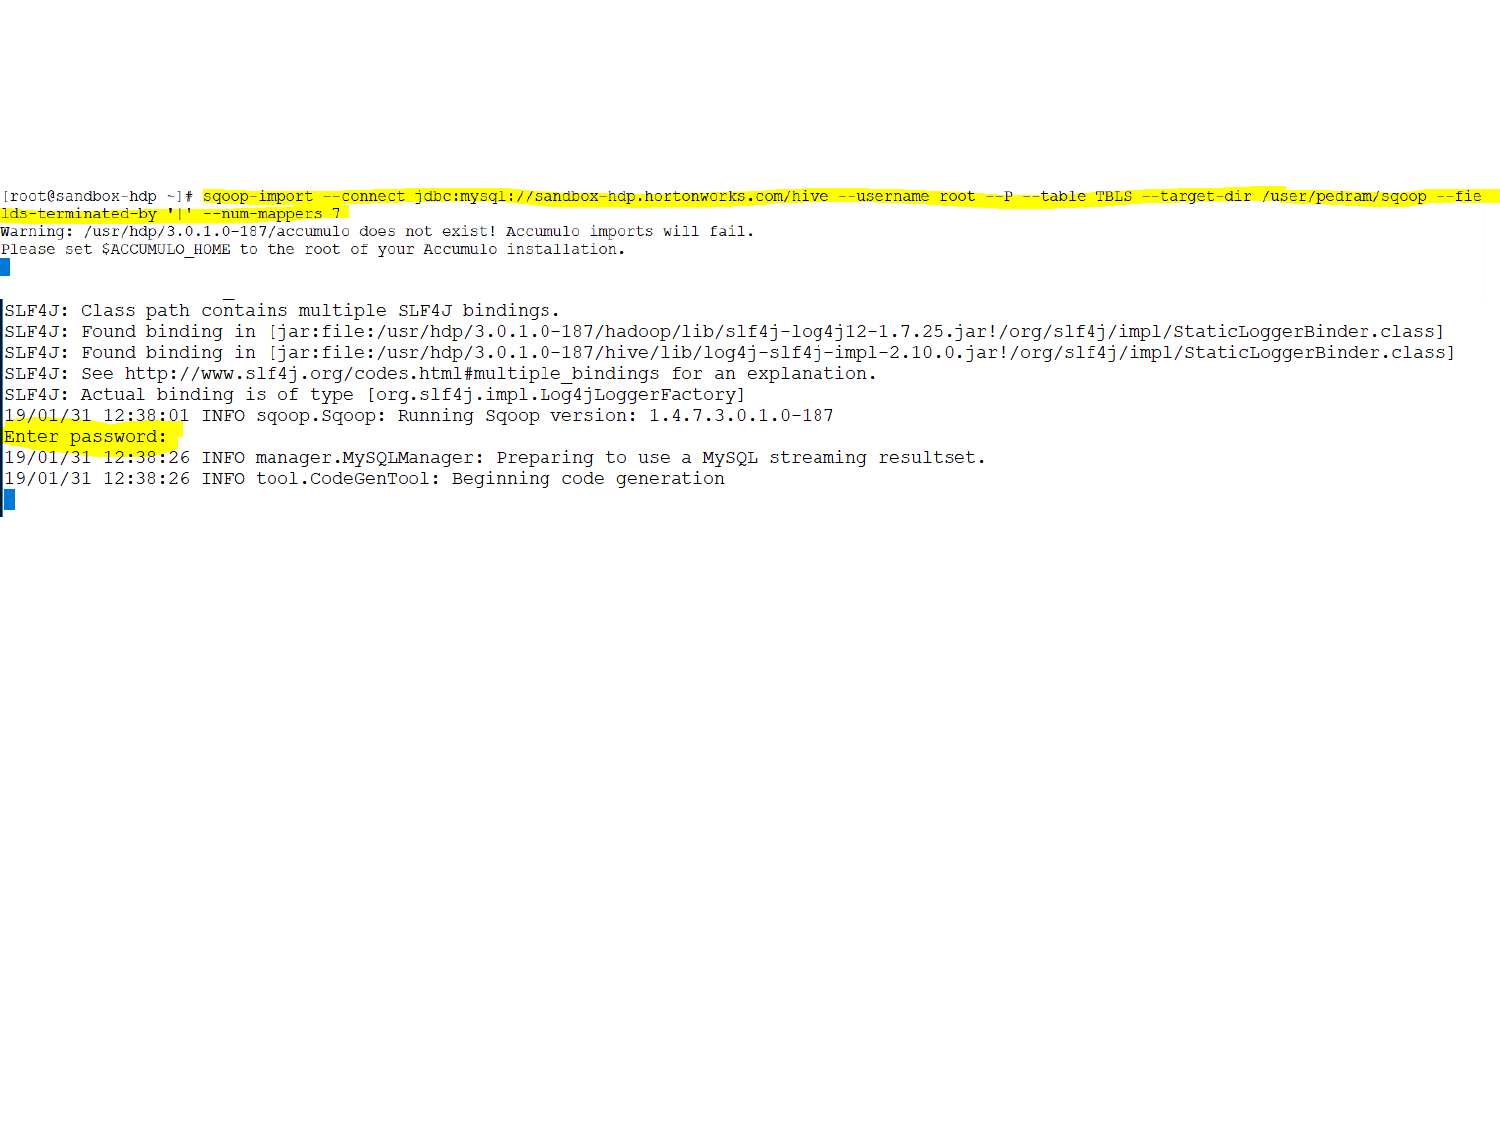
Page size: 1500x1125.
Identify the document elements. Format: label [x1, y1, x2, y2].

picture [0, 186, 1500, 517]
